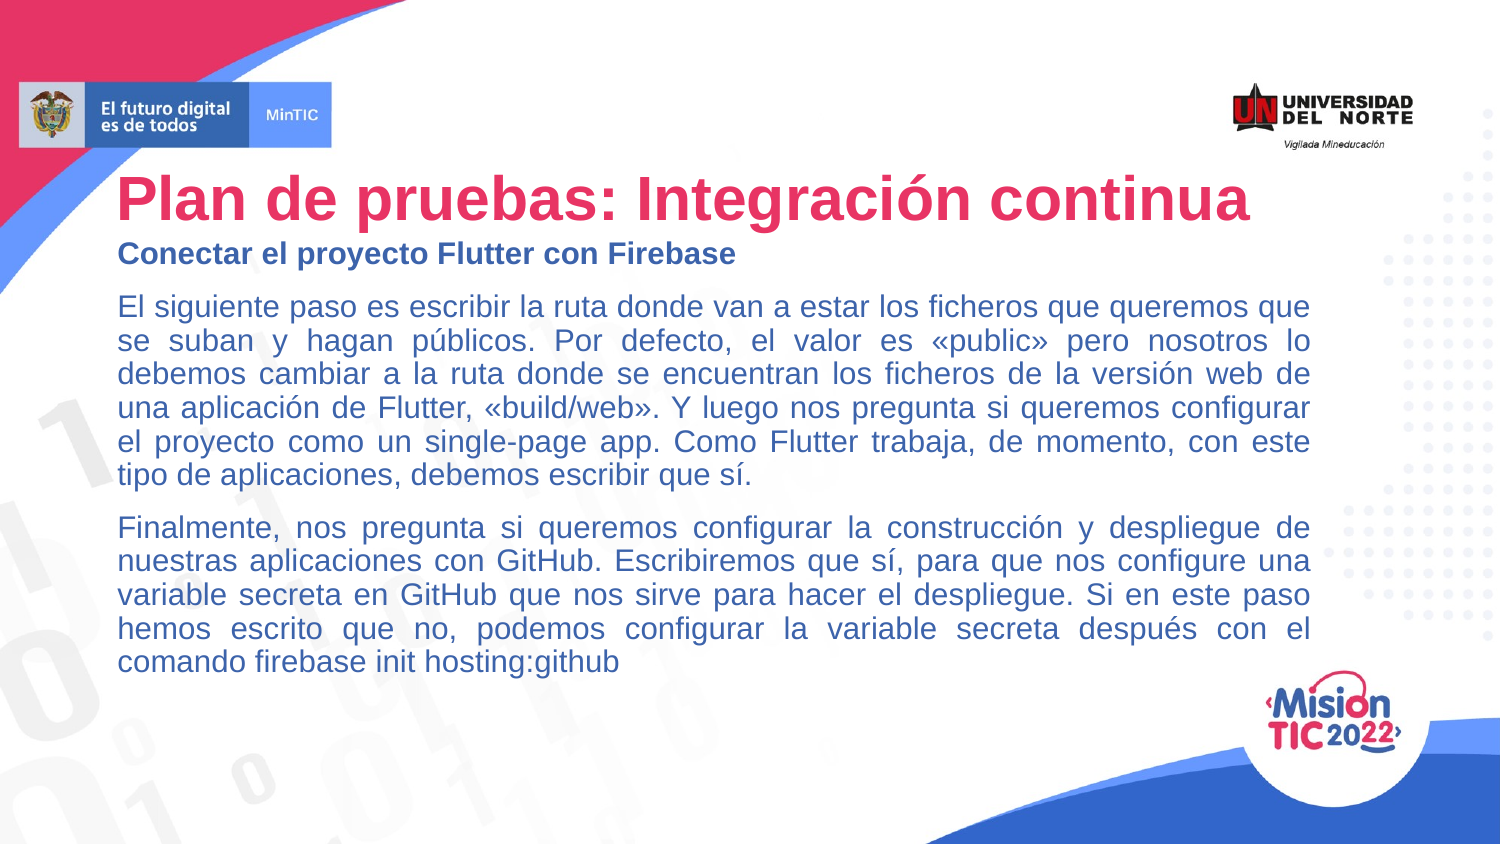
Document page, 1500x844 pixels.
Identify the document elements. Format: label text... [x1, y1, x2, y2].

text_box Plan de pruebas: Integración continua [104, 133, 1343, 239]
picture [0, 0, 1500, 844]
text_box Conectar el proyecto Flutter con Firebase El siguiente paso es escribir la ruta donde van a estar los ficheros que queremos que se suban y hagan públicos. Por defecto, el valor es «public» pero nosotros lo debemos cambiar a la ruta donde se encuentran los ficheros de la versión web de una aplicación de Flutter, «build/web». Y luego nos pregunta si queremos configurar el proyecto como un single-page app. Como Flutter trabaja, de momento, con este tipo de aplicaciones, debemos escribir que sí. Finalmente, nos pregunta si queremos configurar la construcción y despliegue de nuestras aplicaciones con GitHub. Escribiremos que sí, para que nos configure una variable secreta en GitHub que nos sirve para hacer el despliegue. Si en este paso hemos escrito que no, podemos configurar la variable secreta después con el comando firebase init hosting:github . [117, 232, 1314, 741]
